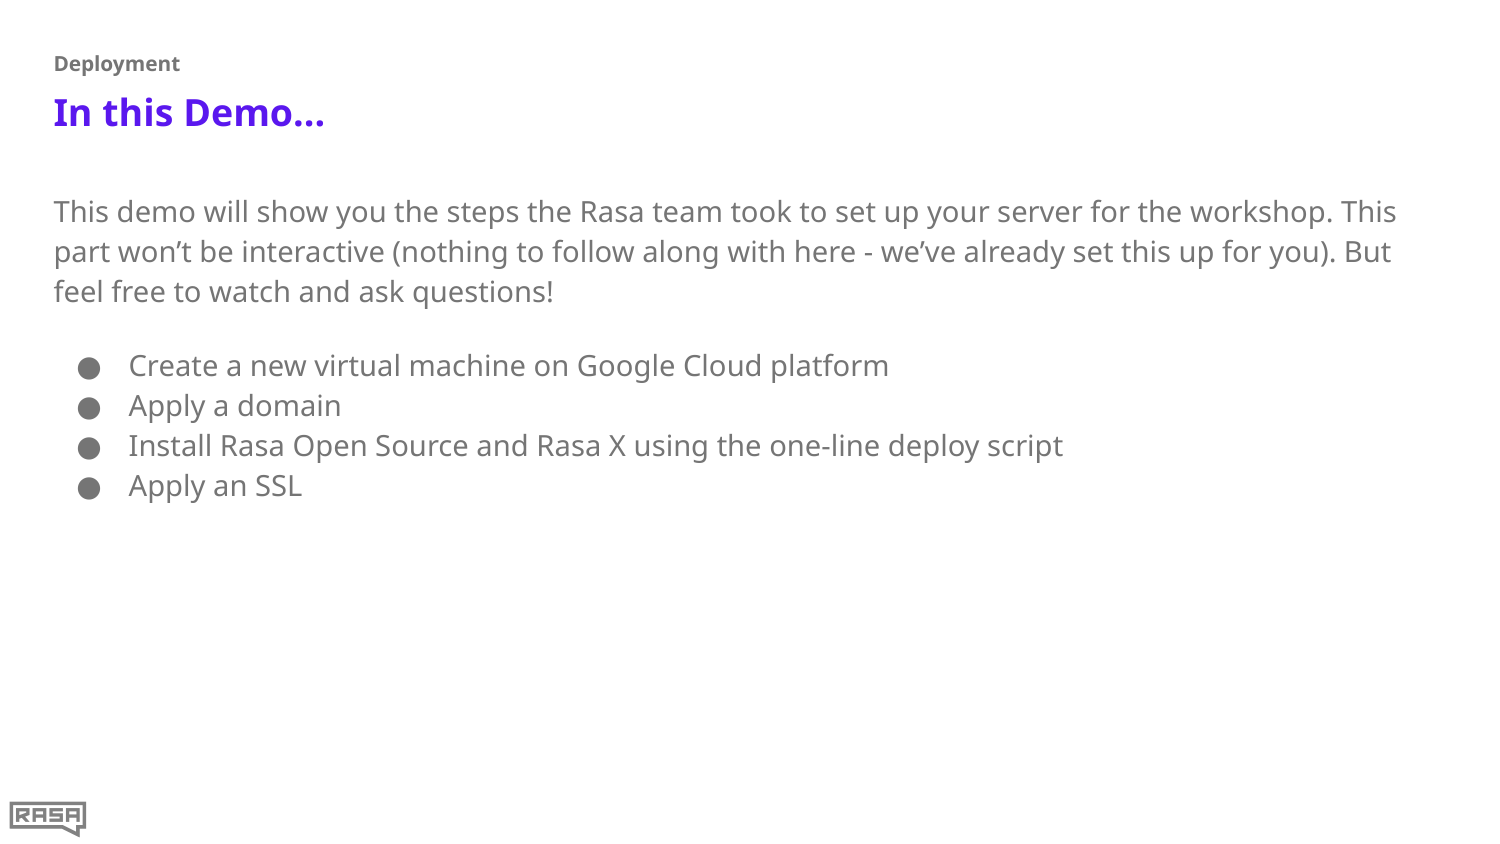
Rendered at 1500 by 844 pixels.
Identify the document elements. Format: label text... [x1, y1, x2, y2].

list This demo will show you the steps the Rasa team took to set up your server for the workshop. This part won’t be interactive (nothing to follow along with here - we’ve already set this up for you). But feel free to watch and ask questions! Create a new virtual machine on Google Cloud platform Apply a domain Install Rasa Open Source and Rasa X using the one-line deploy script Apply an SSL [38, 173, 1437, 743]
title In this Demo... [38, 90, 1437, 173]
picture [8, 800, 88, 839]
title Deployment [38, 36, 1437, 90]
